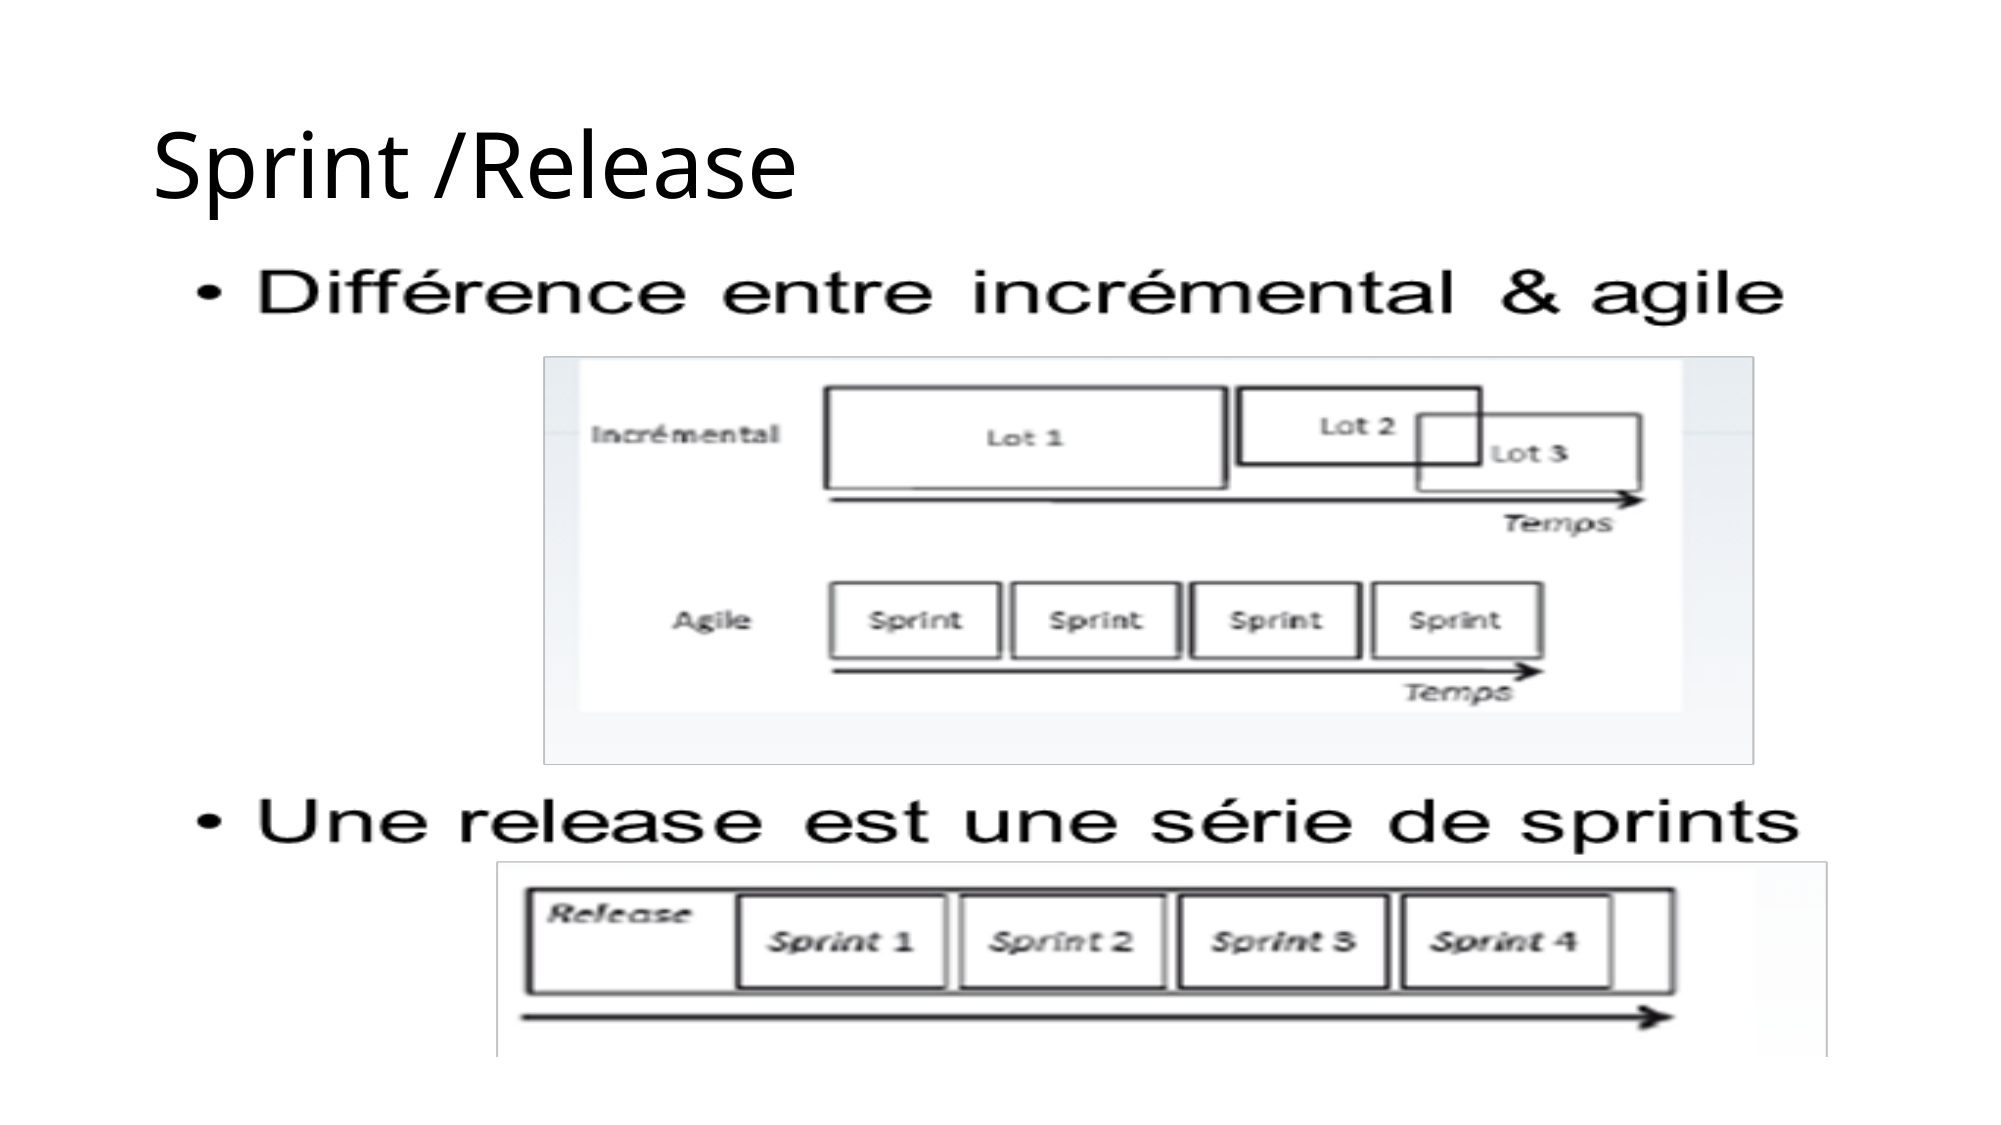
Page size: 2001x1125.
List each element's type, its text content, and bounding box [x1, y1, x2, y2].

picture [137, 236, 1863, 1057]
title Sprint /Release [137, 59, 1863, 236]
